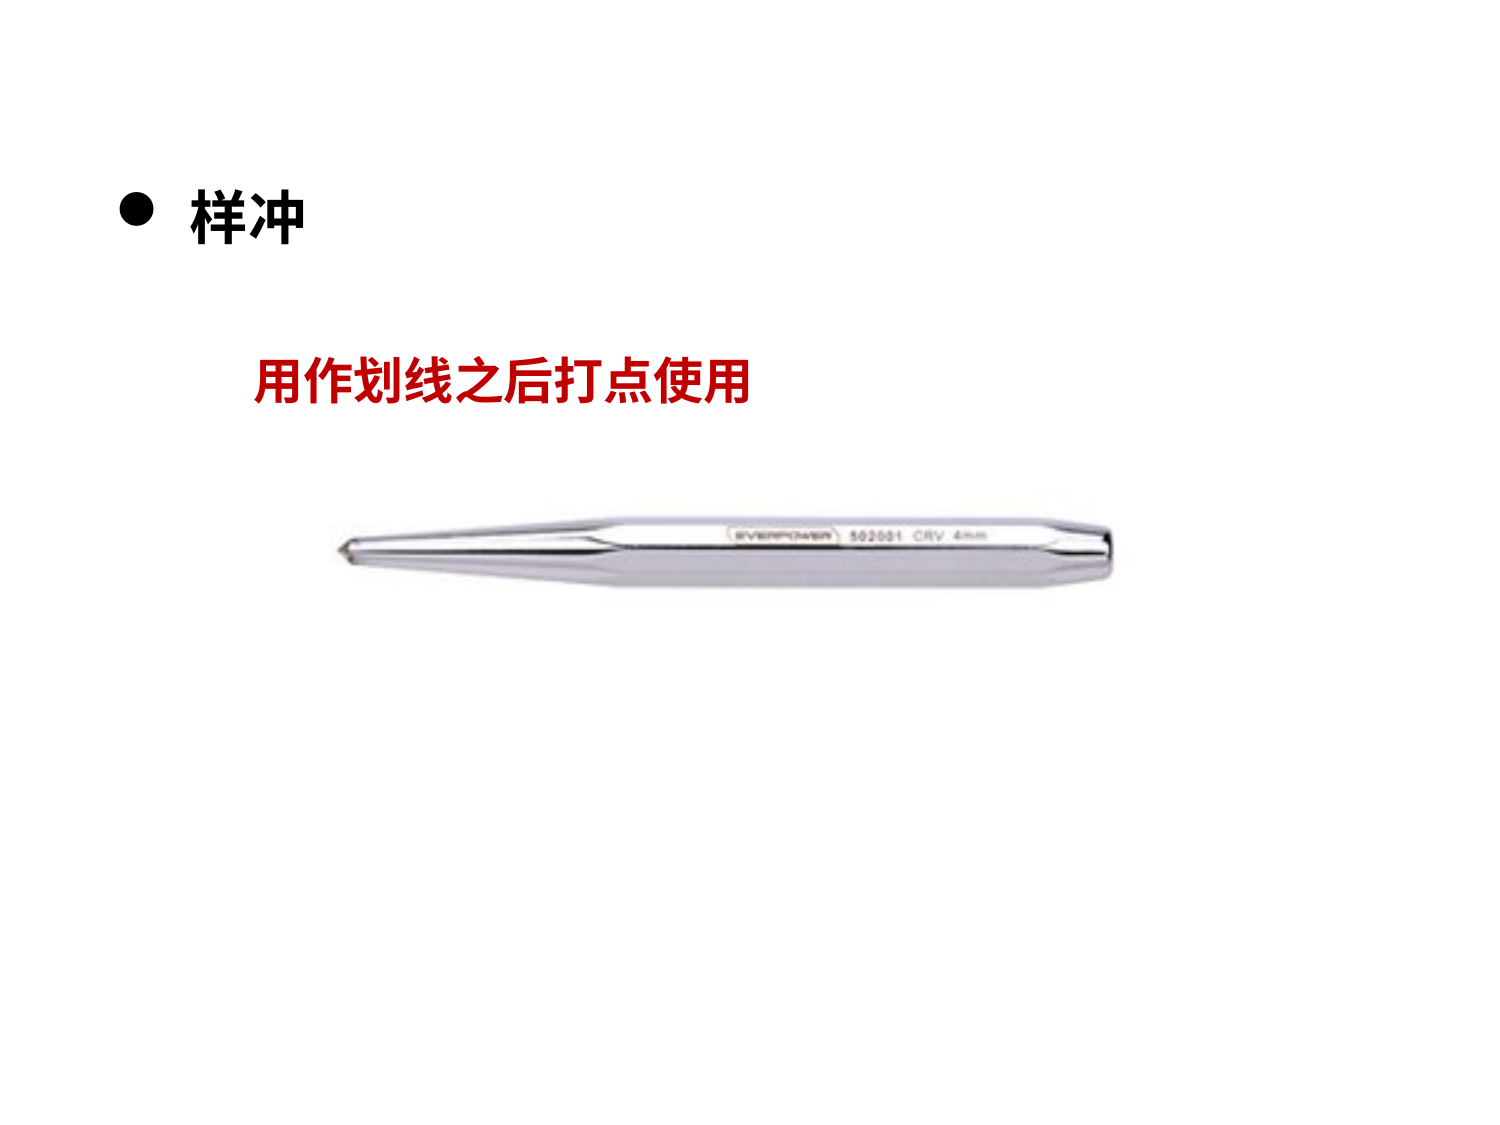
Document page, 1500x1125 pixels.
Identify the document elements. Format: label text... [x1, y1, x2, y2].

title 用作划线之后打点使用 [239, 348, 803, 435]
text_box 样冲 [100, 174, 347, 259]
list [290, 423, 1156, 658]
